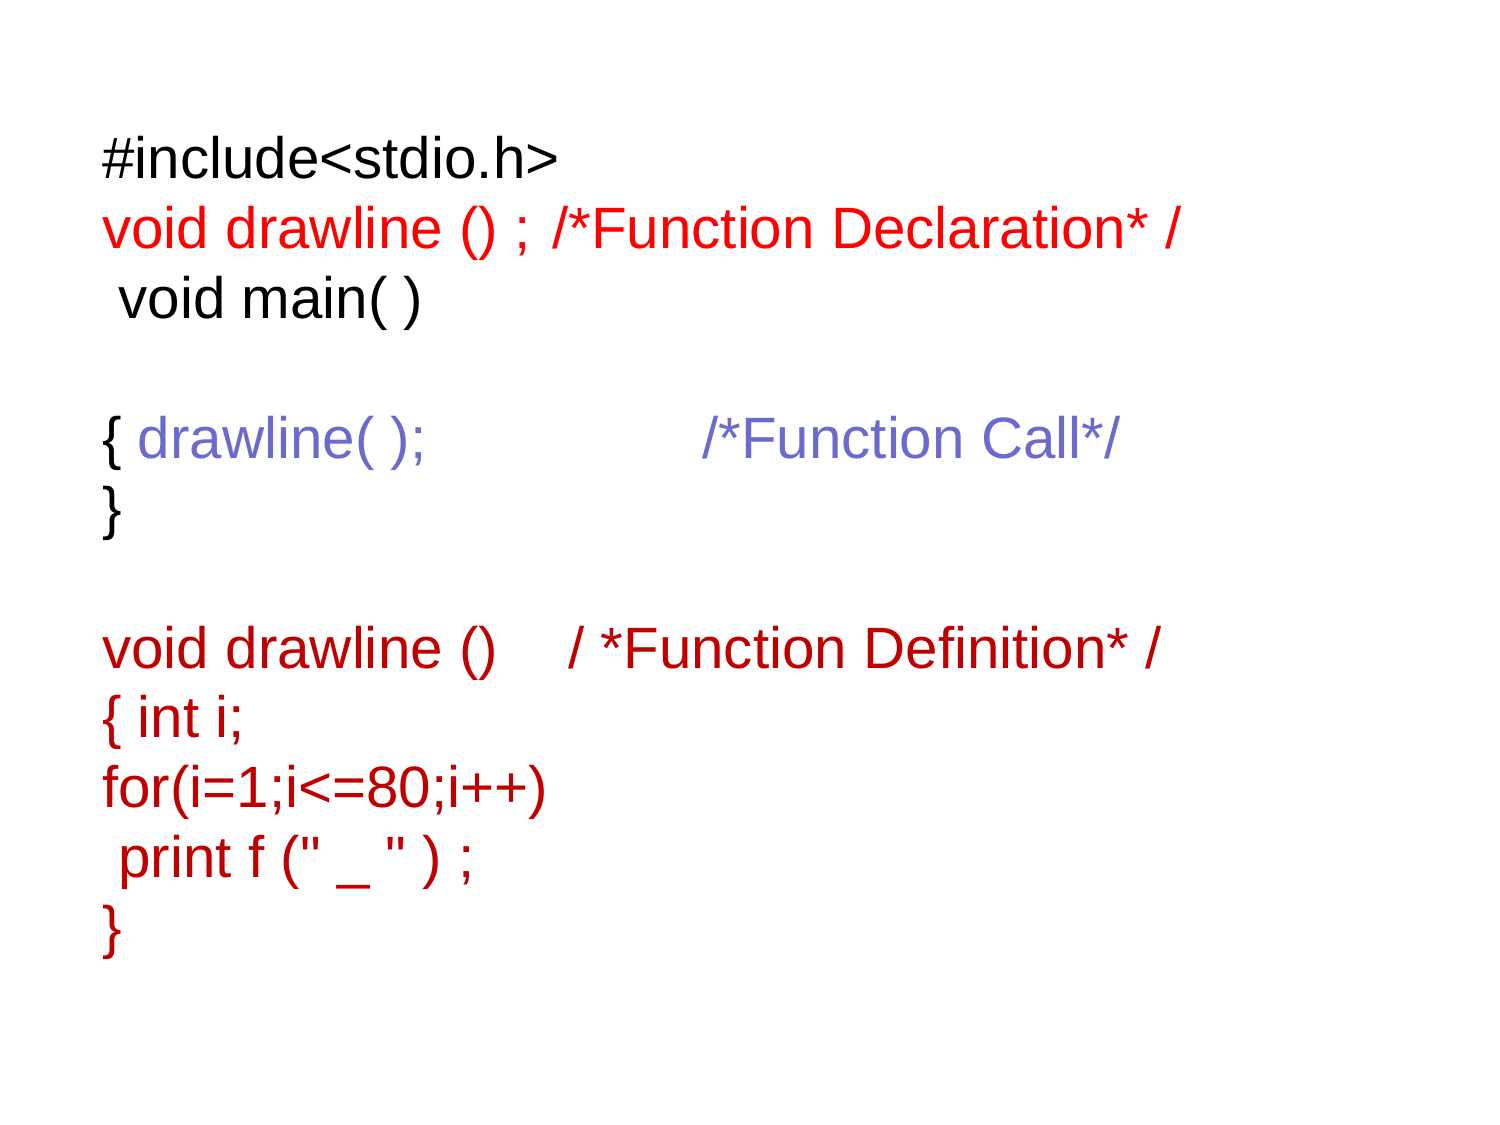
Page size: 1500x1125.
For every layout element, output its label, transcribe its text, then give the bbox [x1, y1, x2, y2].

text_box #include<stdio.h> void drawline () ; /*Function Declaration* / void main( ) { drawline( ); /*Function Call*/ } void drawline () / *Function Definition* / { int i; for(i=1;i<=80;i++) print f (" _ " ) ; } [87, 112, 1413, 967]
